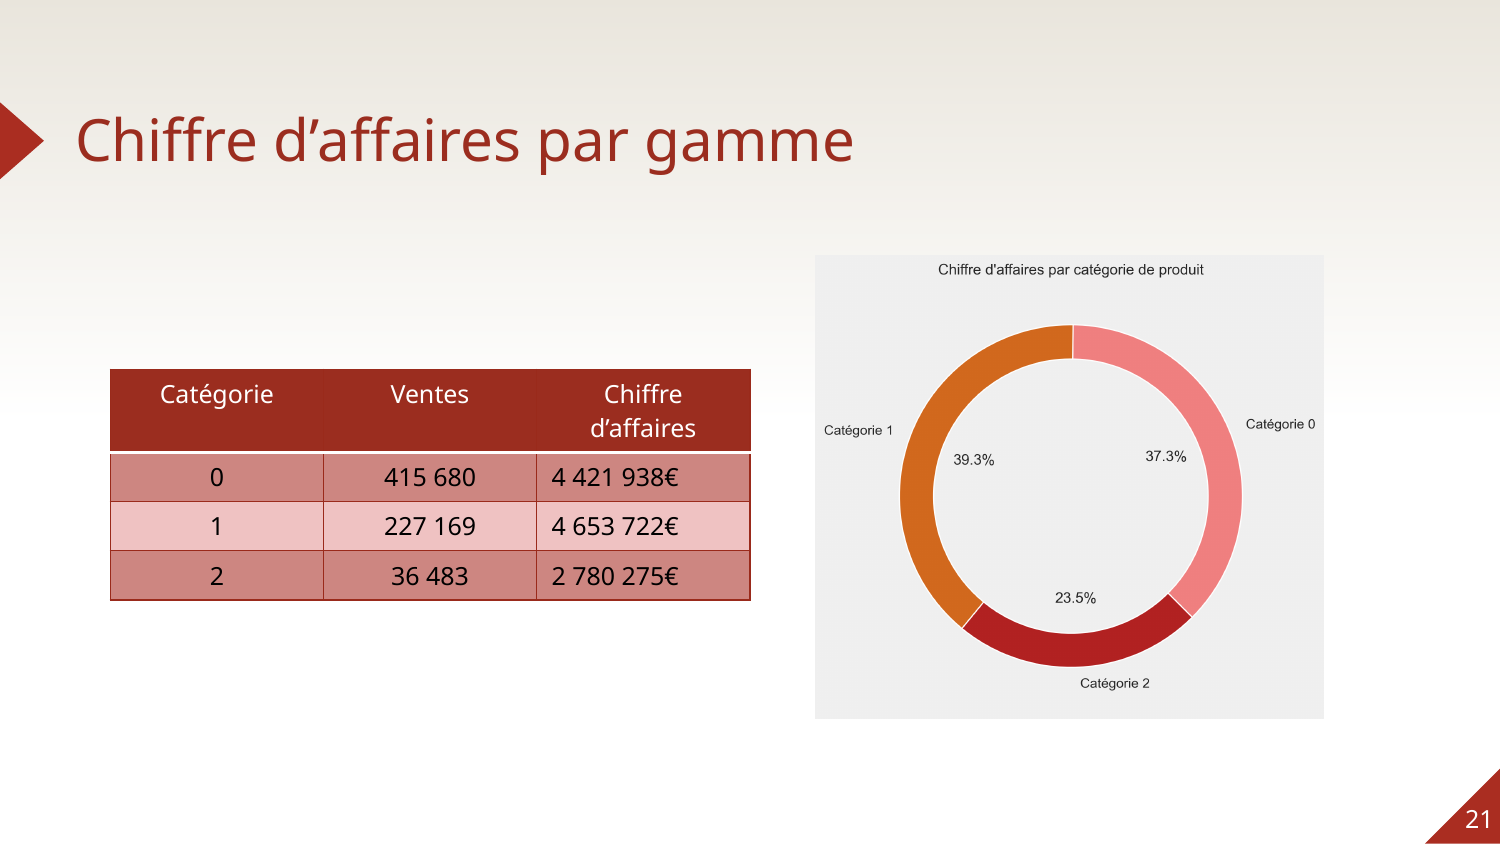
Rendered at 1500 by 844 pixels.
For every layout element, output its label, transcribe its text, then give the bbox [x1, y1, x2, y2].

table_cell 36 483 [324, 551, 536, 599]
title Chiffre d’affaires par gamme [75, 117, 1370, 295]
table_header Chiffre d’affaires [537, 370, 749, 451]
table_cell 4 653 722€ [537, 502, 749, 550]
table_cell 227 169 [324, 502, 536, 550]
table_cell 2 [111, 551, 323, 599]
table_header Ventes [324, 370, 536, 451]
picture [815, 254, 1324, 719]
table_cell 2 780 275€ [537, 551, 749, 599]
table_cell 4 421 938€ [537, 454, 749, 501]
table_cell 0 [111, 454, 323, 501]
table_header Catégorie [111, 370, 323, 451]
table_cell 1 [111, 502, 323, 550]
slide_number 21 [1418, 760, 1494, 838]
table_cell 415 680 [324, 454, 536, 501]
